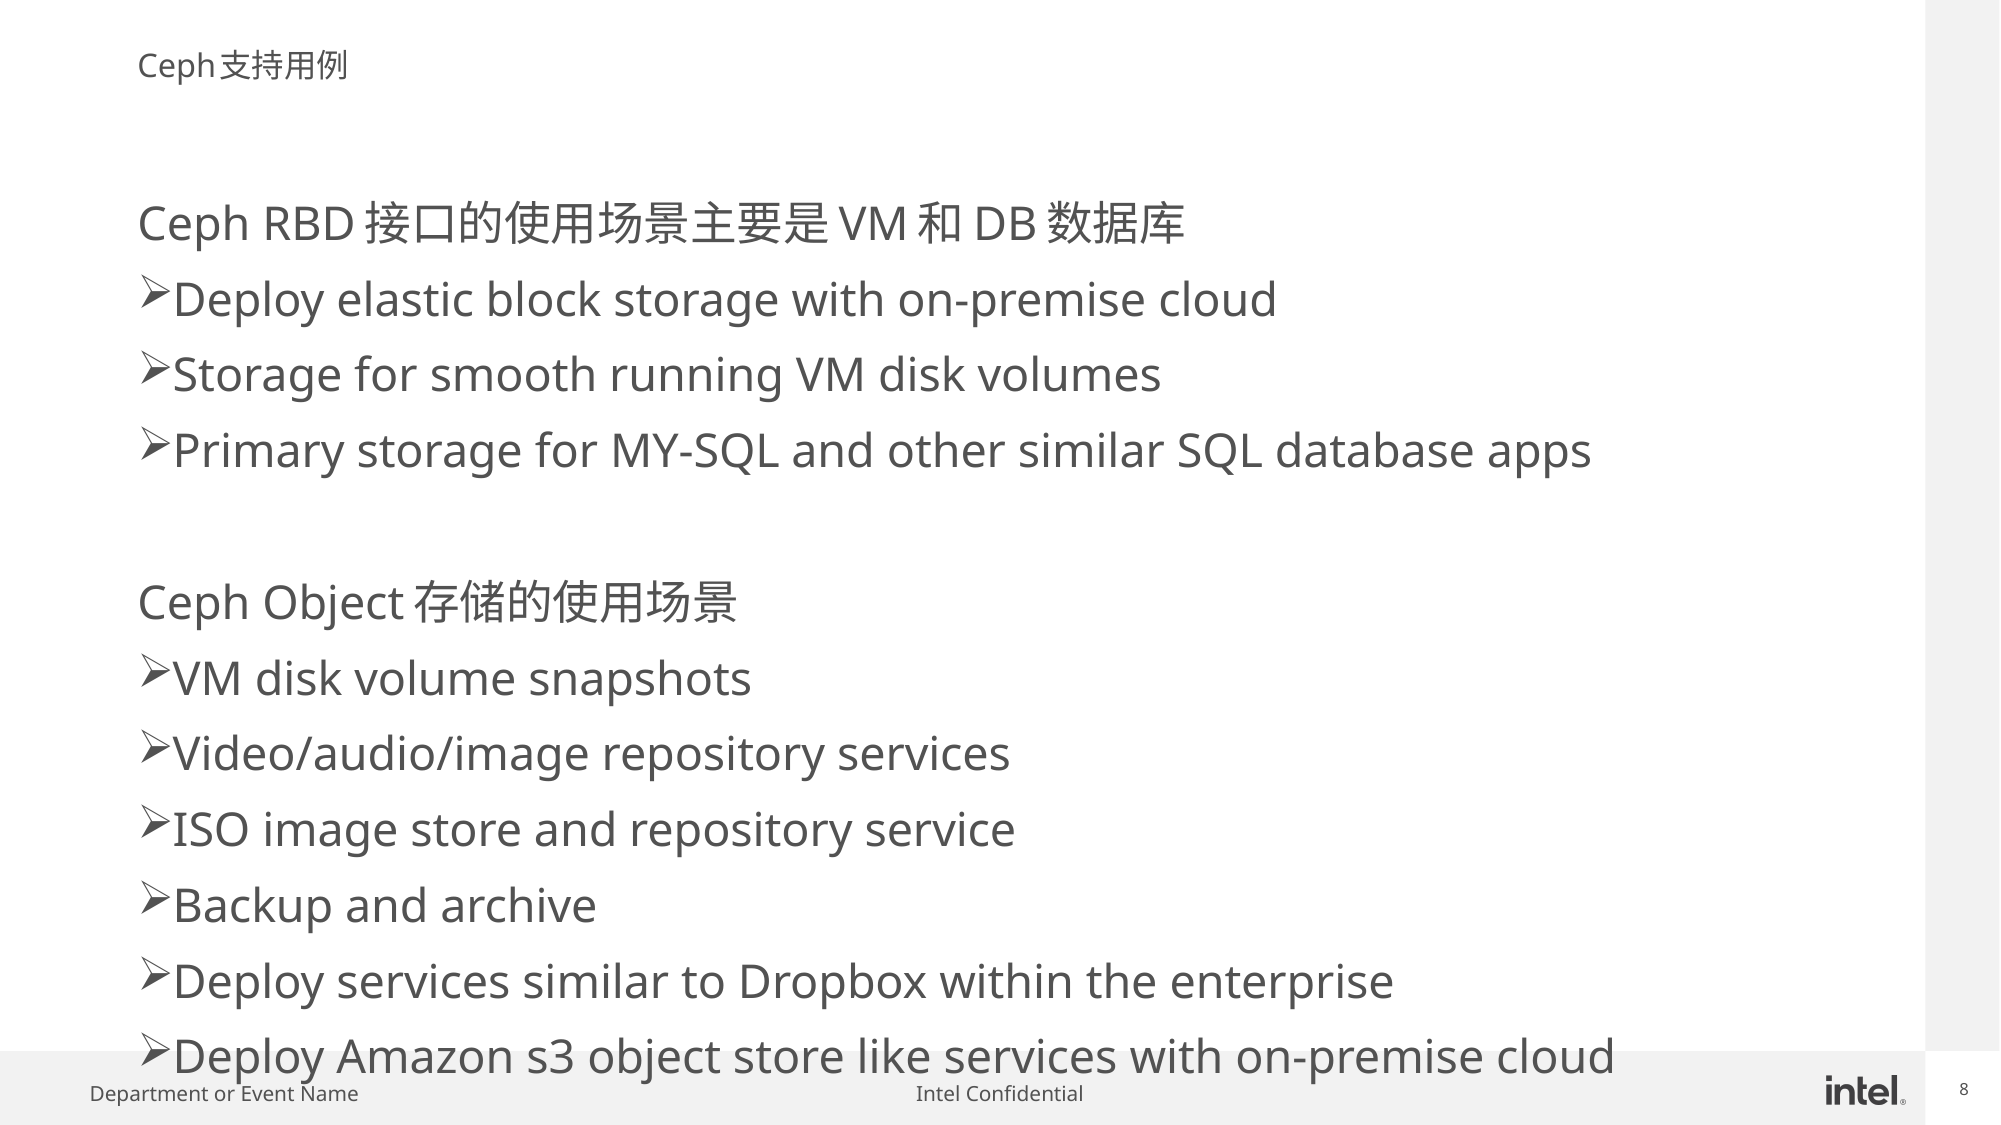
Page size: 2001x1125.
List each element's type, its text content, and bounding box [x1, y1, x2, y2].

list Ceph RBD接口的使用场景主要是VM和DB数据库 Deploy elastic block storage with on-premise cloud Storage for smooth running VM disk volumes Primary storage for MY-SQL and other similar SQL database apps Ceph Object存储的使用场景 VM disk volume snapshots Video/audio/image repository services ISO image store and repository service Backup and archive Deploy services similar to Dropbox within the enterprise Deploy Amazon s3 object store like services with on-premise cloud [136, 193, 1863, 1094]
picture [1826, 1075, 1906, 1105]
title Ceph支持用例 [136, 49, 1863, 85]
